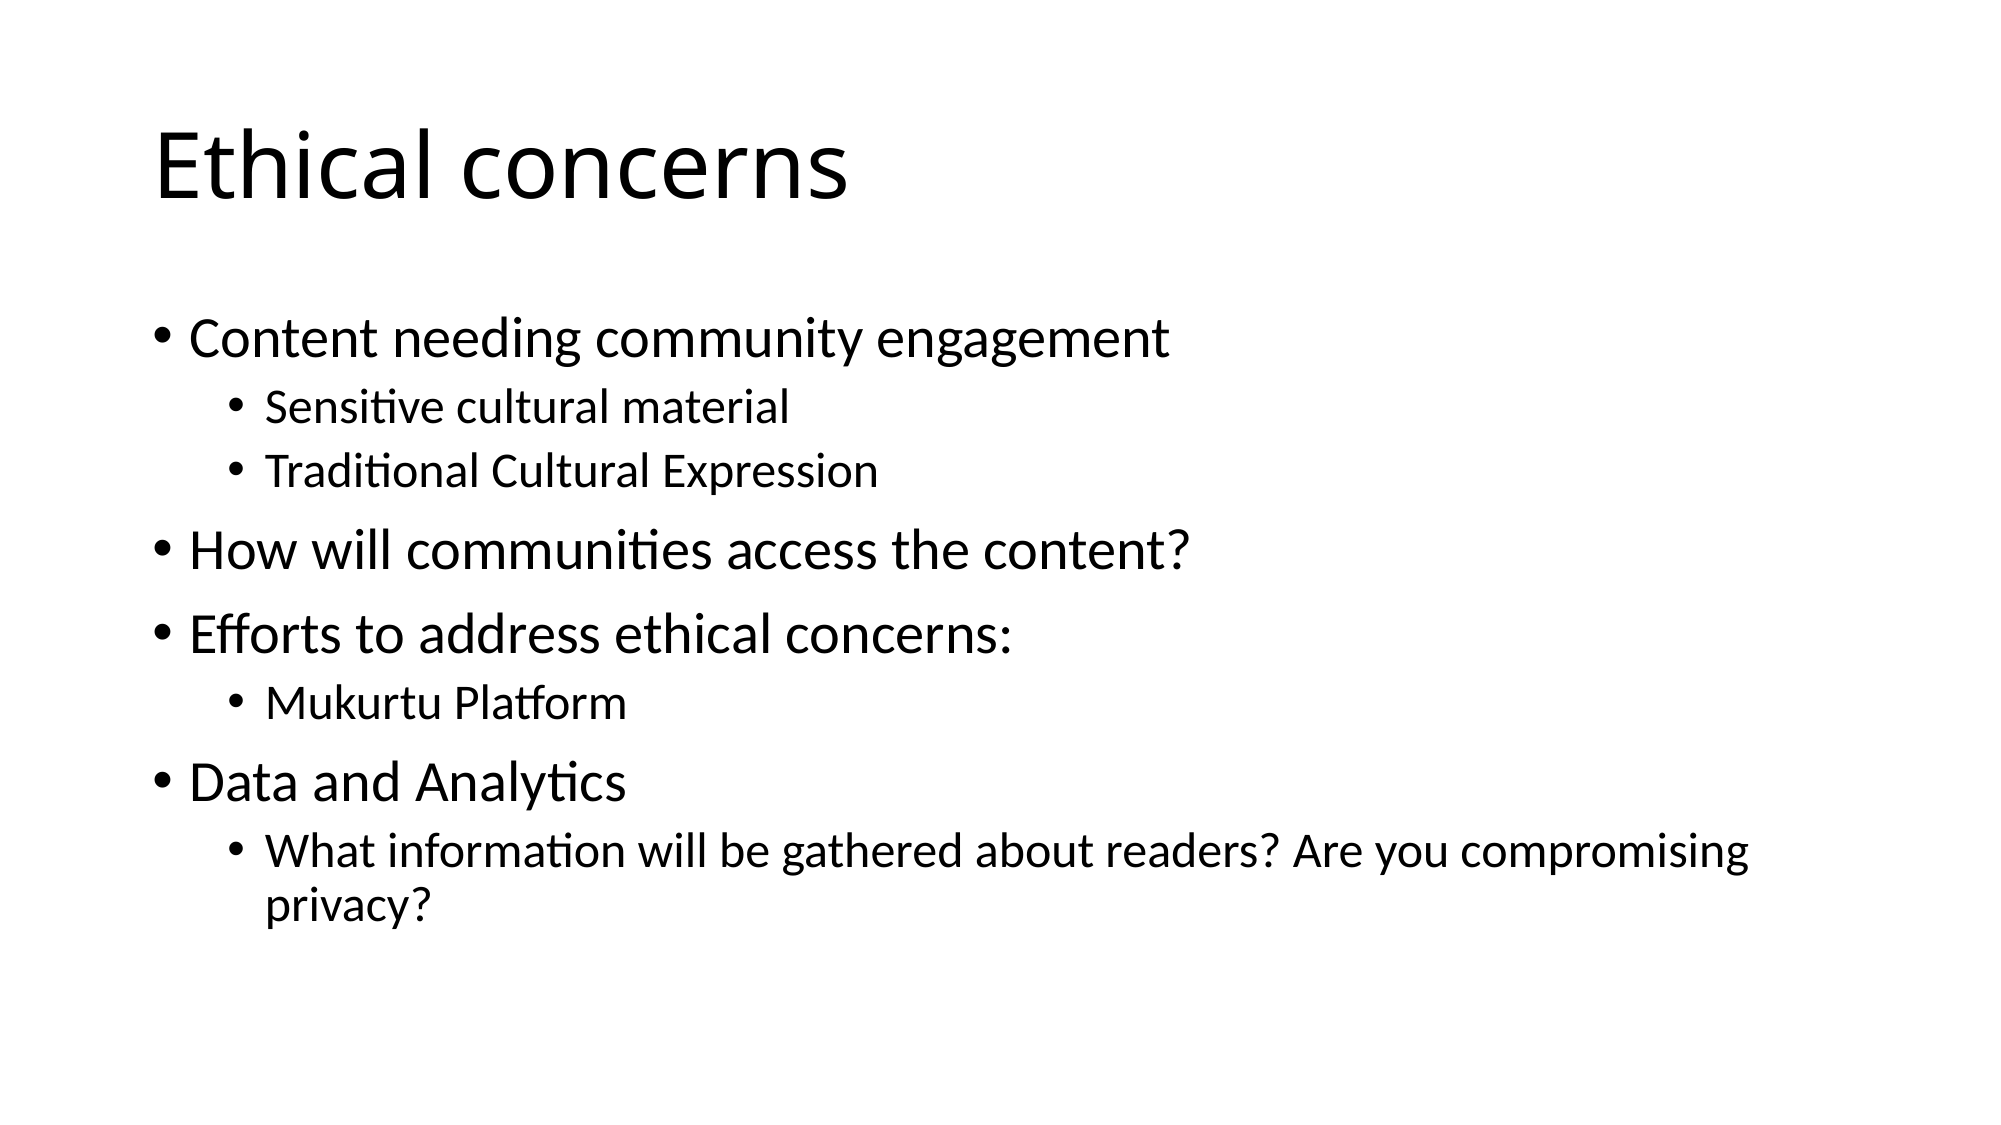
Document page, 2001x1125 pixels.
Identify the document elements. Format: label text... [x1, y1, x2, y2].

title Ethical concerns [137, 59, 1863, 278]
list Content needing community engagement Sensitive cultural material Traditional Cultural Expression How will communities access the content? Efforts to address ethical concerns: Mukurtu Platform Data and Analytics What information will be gathered about readers? Are you compromising privacy? [137, 299, 1863, 1014]
